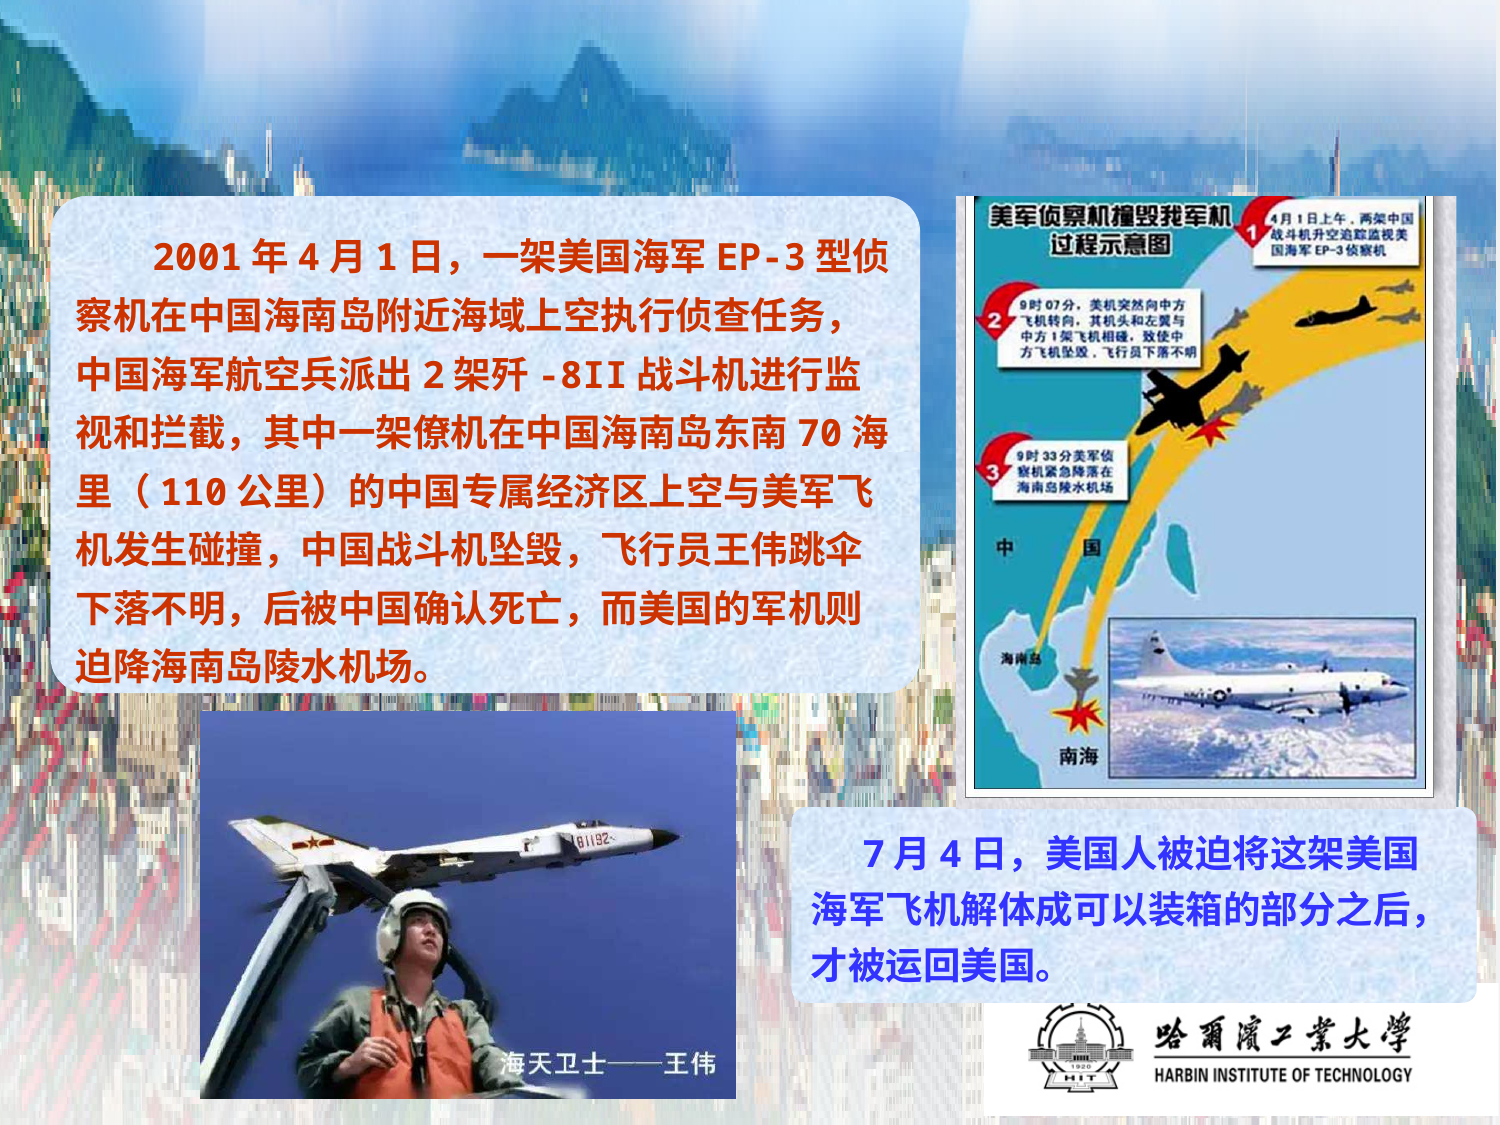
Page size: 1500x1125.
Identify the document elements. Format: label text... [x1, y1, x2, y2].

text_box 2001年4月1日，一架美国海军EP-3型侦察机在中国海南岛附近海域上空执行侦查任务，中国海军航空兵派出2架歼-8II战斗机进行监视和拦截，其中一架僚机在中国海南岛东南70海里（110公里）的中国专属经济区上空与美军飞机发生碰撞，中国战斗机坠毁，飞行员王伟跳伞下落不明，后被中国确认死亡，而美国的军机则迫降海南岛陵水机场。 [50, 196, 921, 694]
text_box 7月4日，美国人被迫将这架美国海军飞机解体成可以装箱的部分之后，才被运回美国。 [791, 807, 1477, 1003]
picture [0, 0, 1500, 1125]
